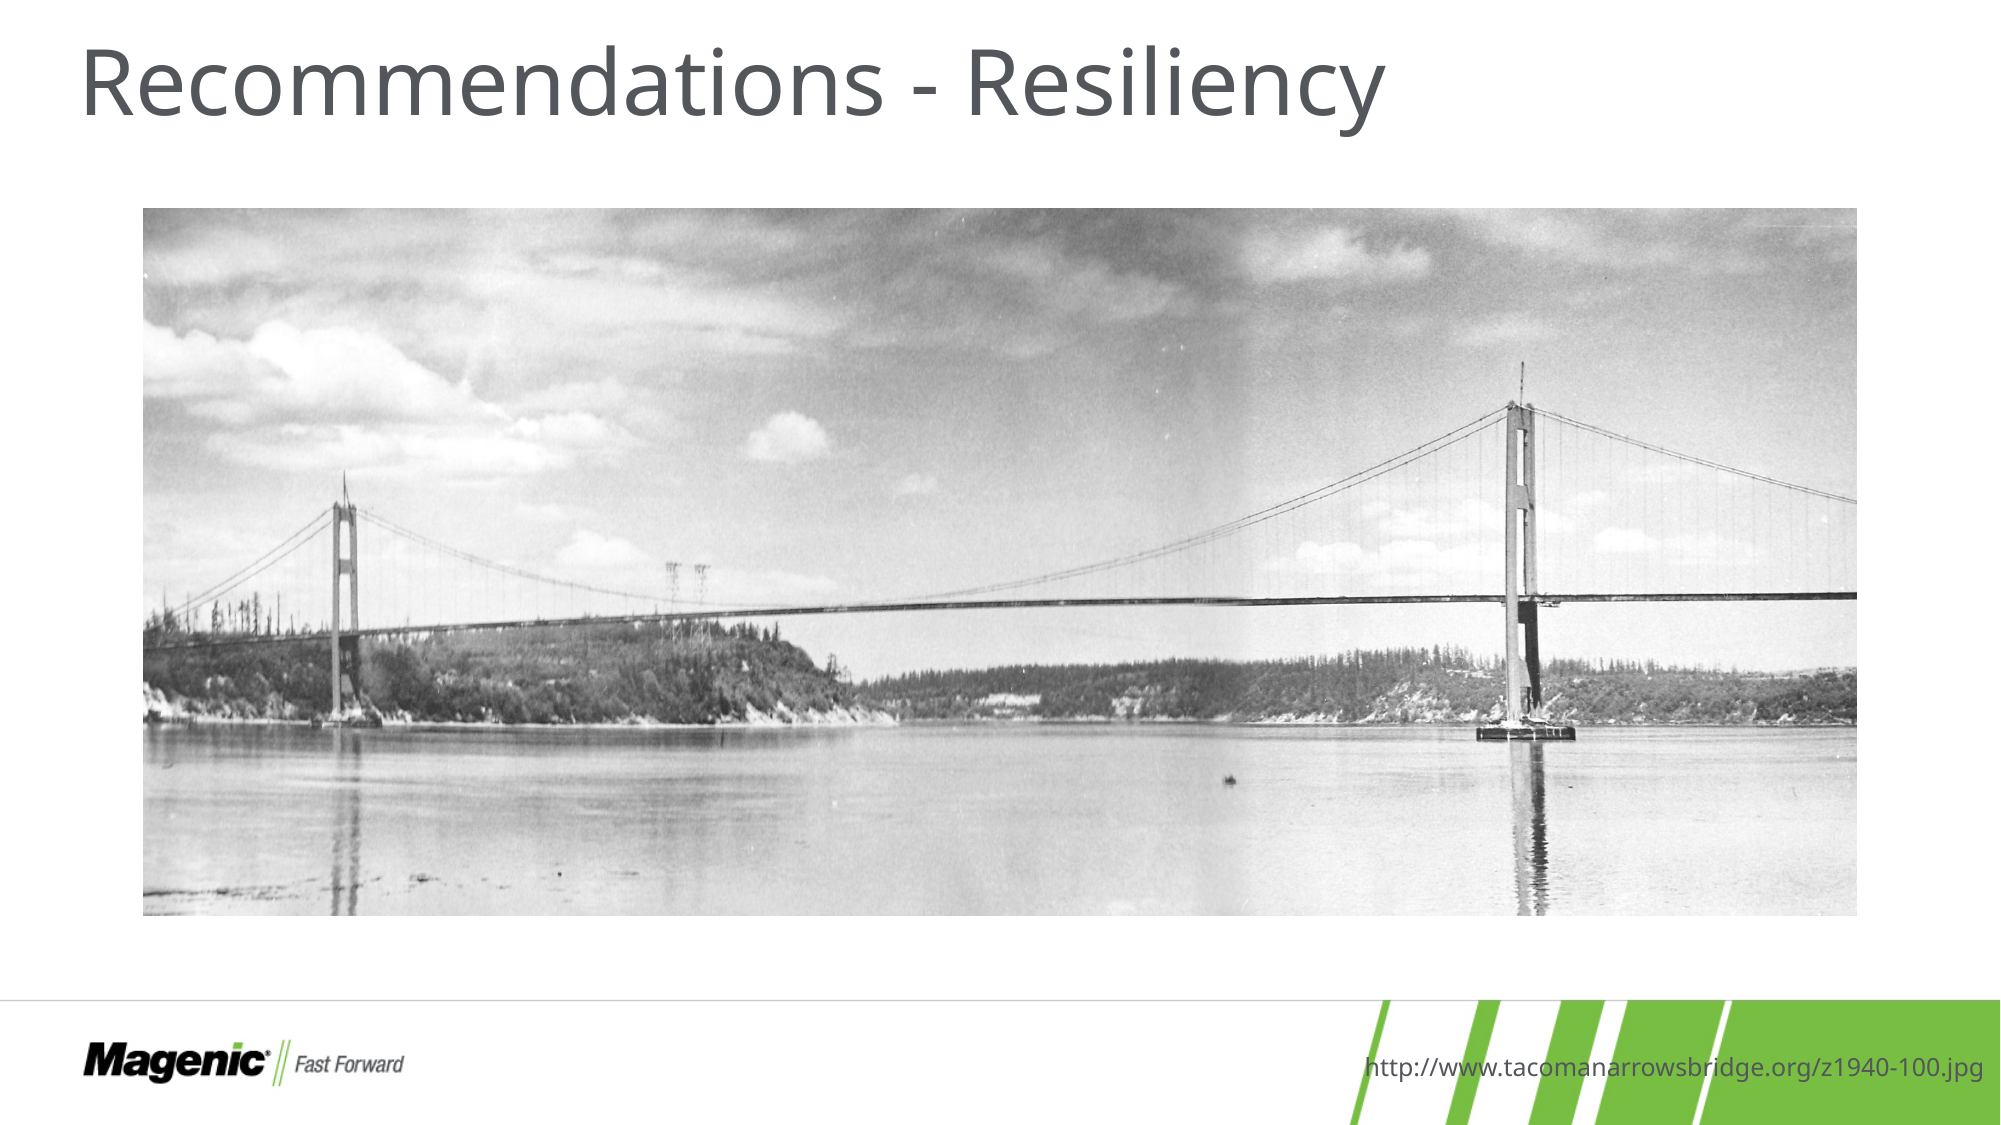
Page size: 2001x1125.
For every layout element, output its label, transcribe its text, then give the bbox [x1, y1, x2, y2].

text_box http://www.tacomanarrowsbridge.org/z1940-100.jpg [920, 1029, 2000, 1104]
title Recommendations - Resiliency [63, 41, 1938, 131]
picture [0, 0, 2001, 1125]
